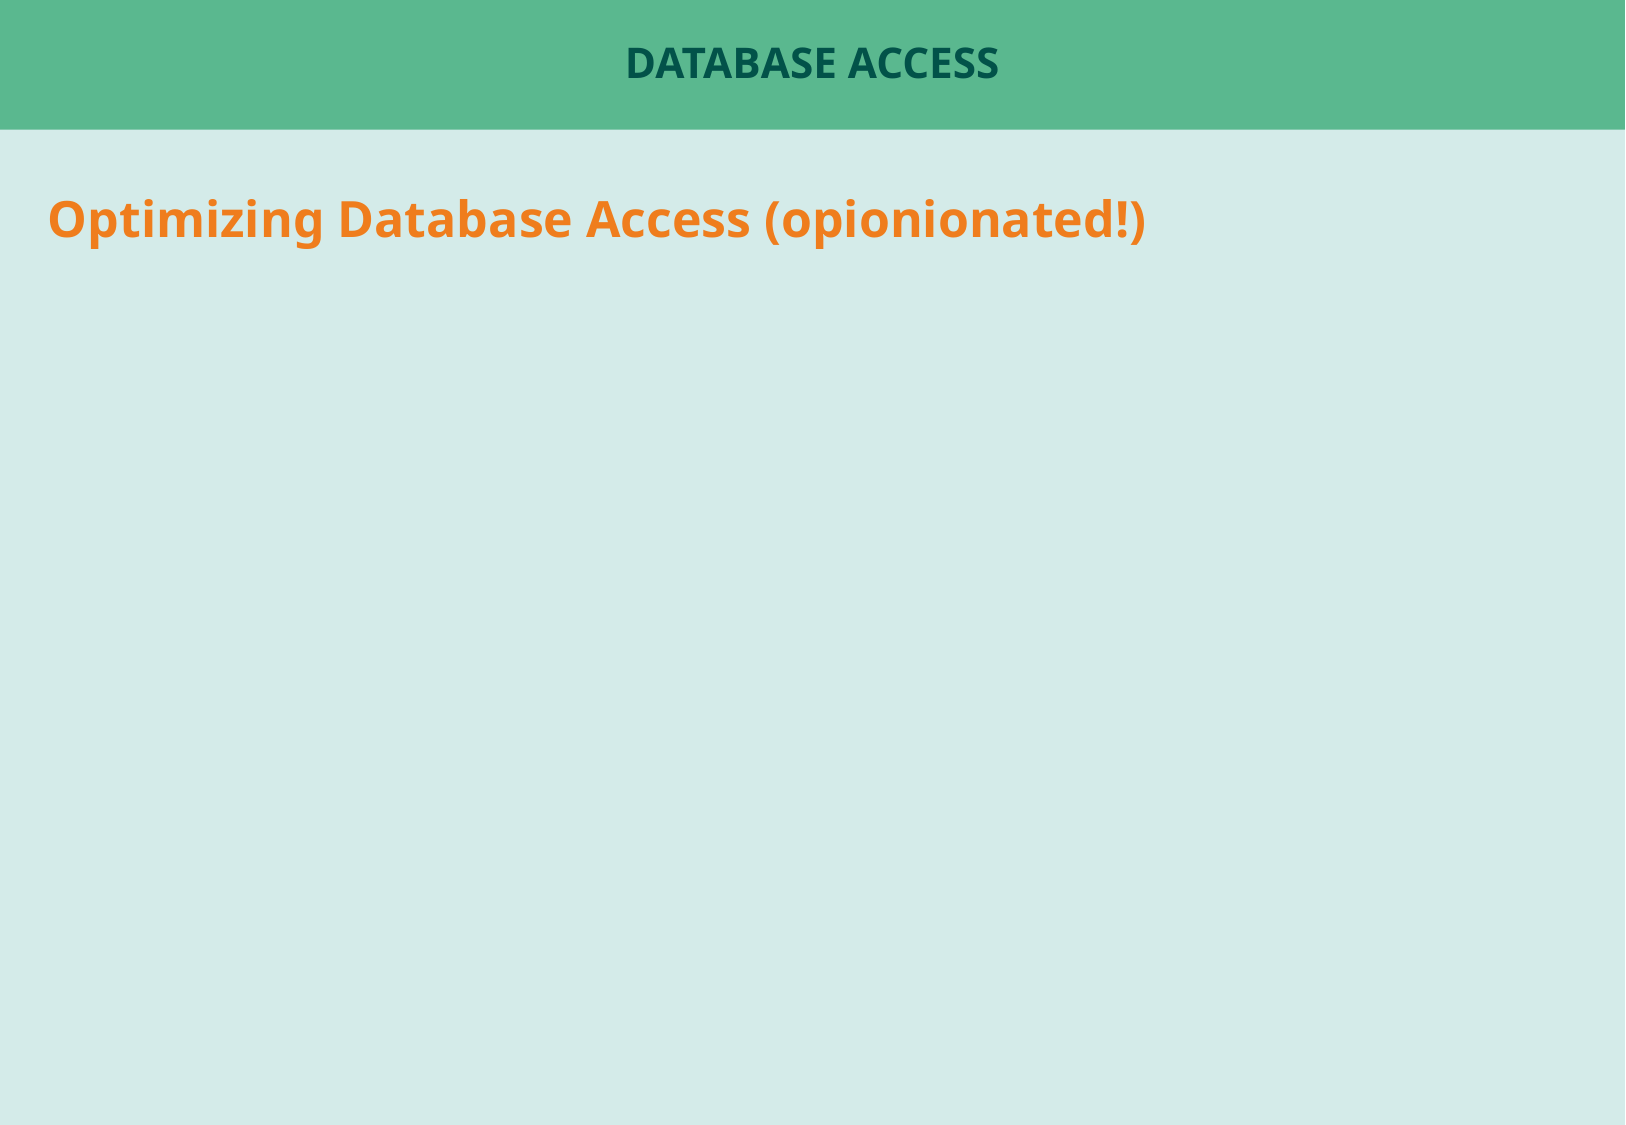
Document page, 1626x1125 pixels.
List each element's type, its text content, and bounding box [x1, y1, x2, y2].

title Database access [0, 0, 1625, 130]
text_box Optimizing Database Access (opionionated!) [33, 168, 1557, 309]
